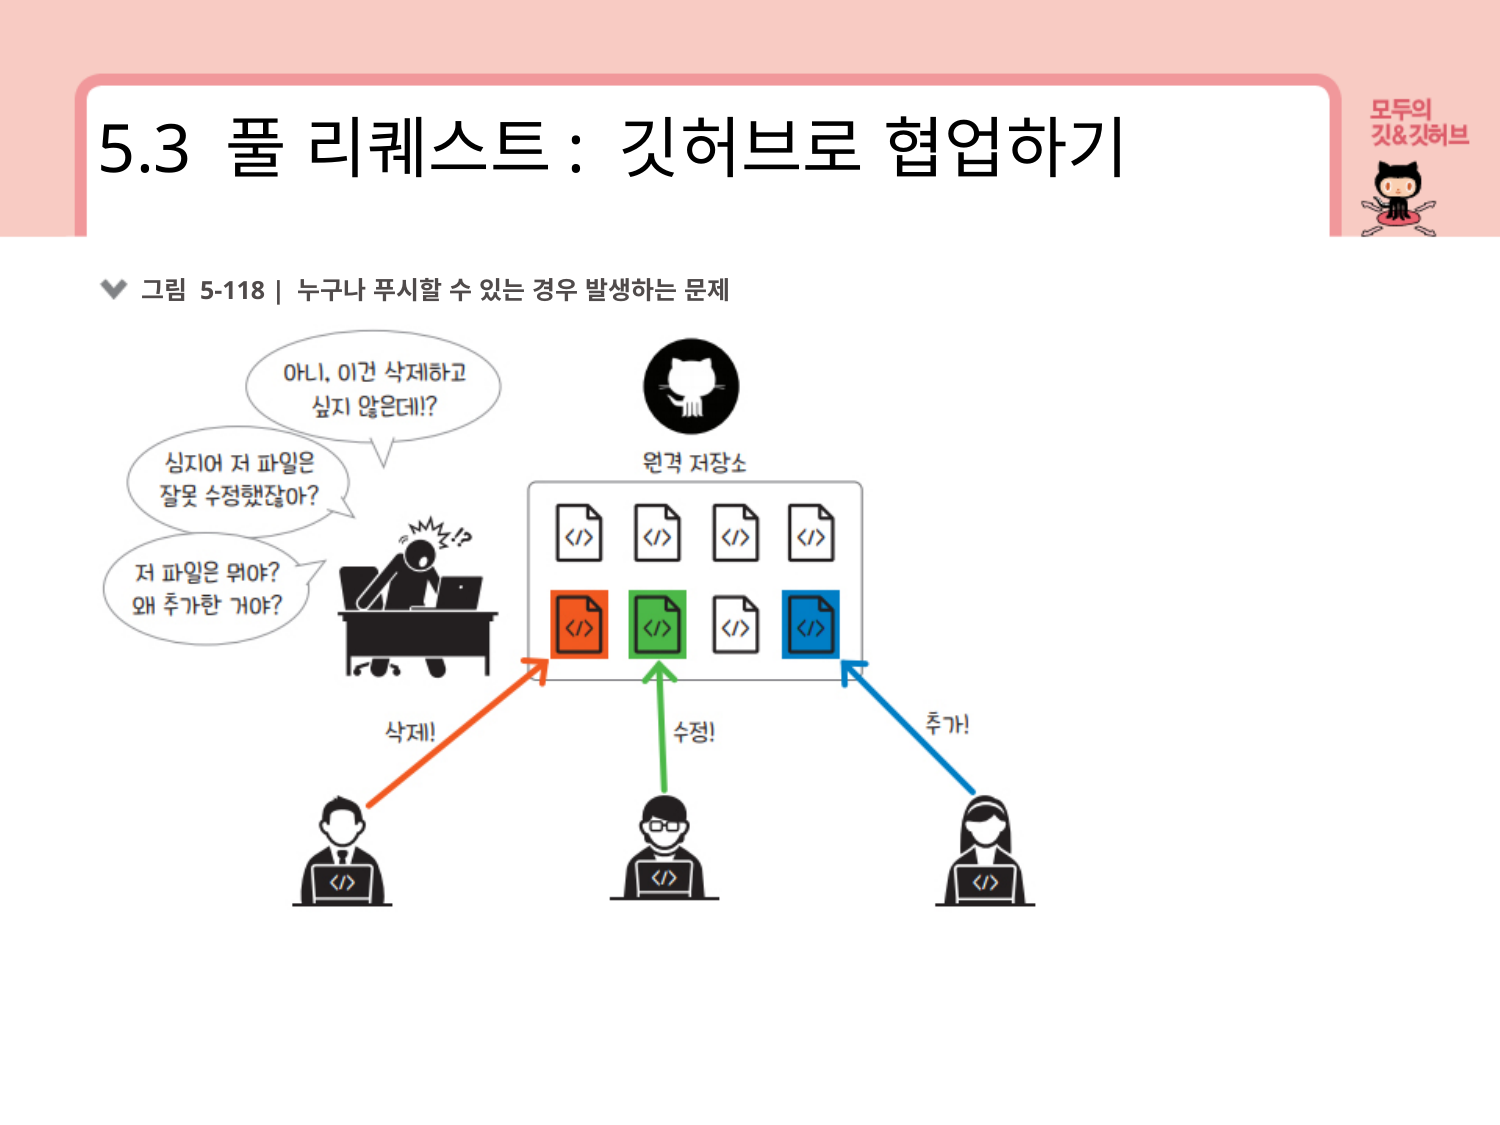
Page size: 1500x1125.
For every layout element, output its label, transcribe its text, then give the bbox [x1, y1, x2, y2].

text_box 5.3 풀 리퀘스트: 깃허브로 협업하기 [82, 61, 1413, 193]
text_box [97, 264, 1374, 311]
picture [0, 0, 1500, 1125]
